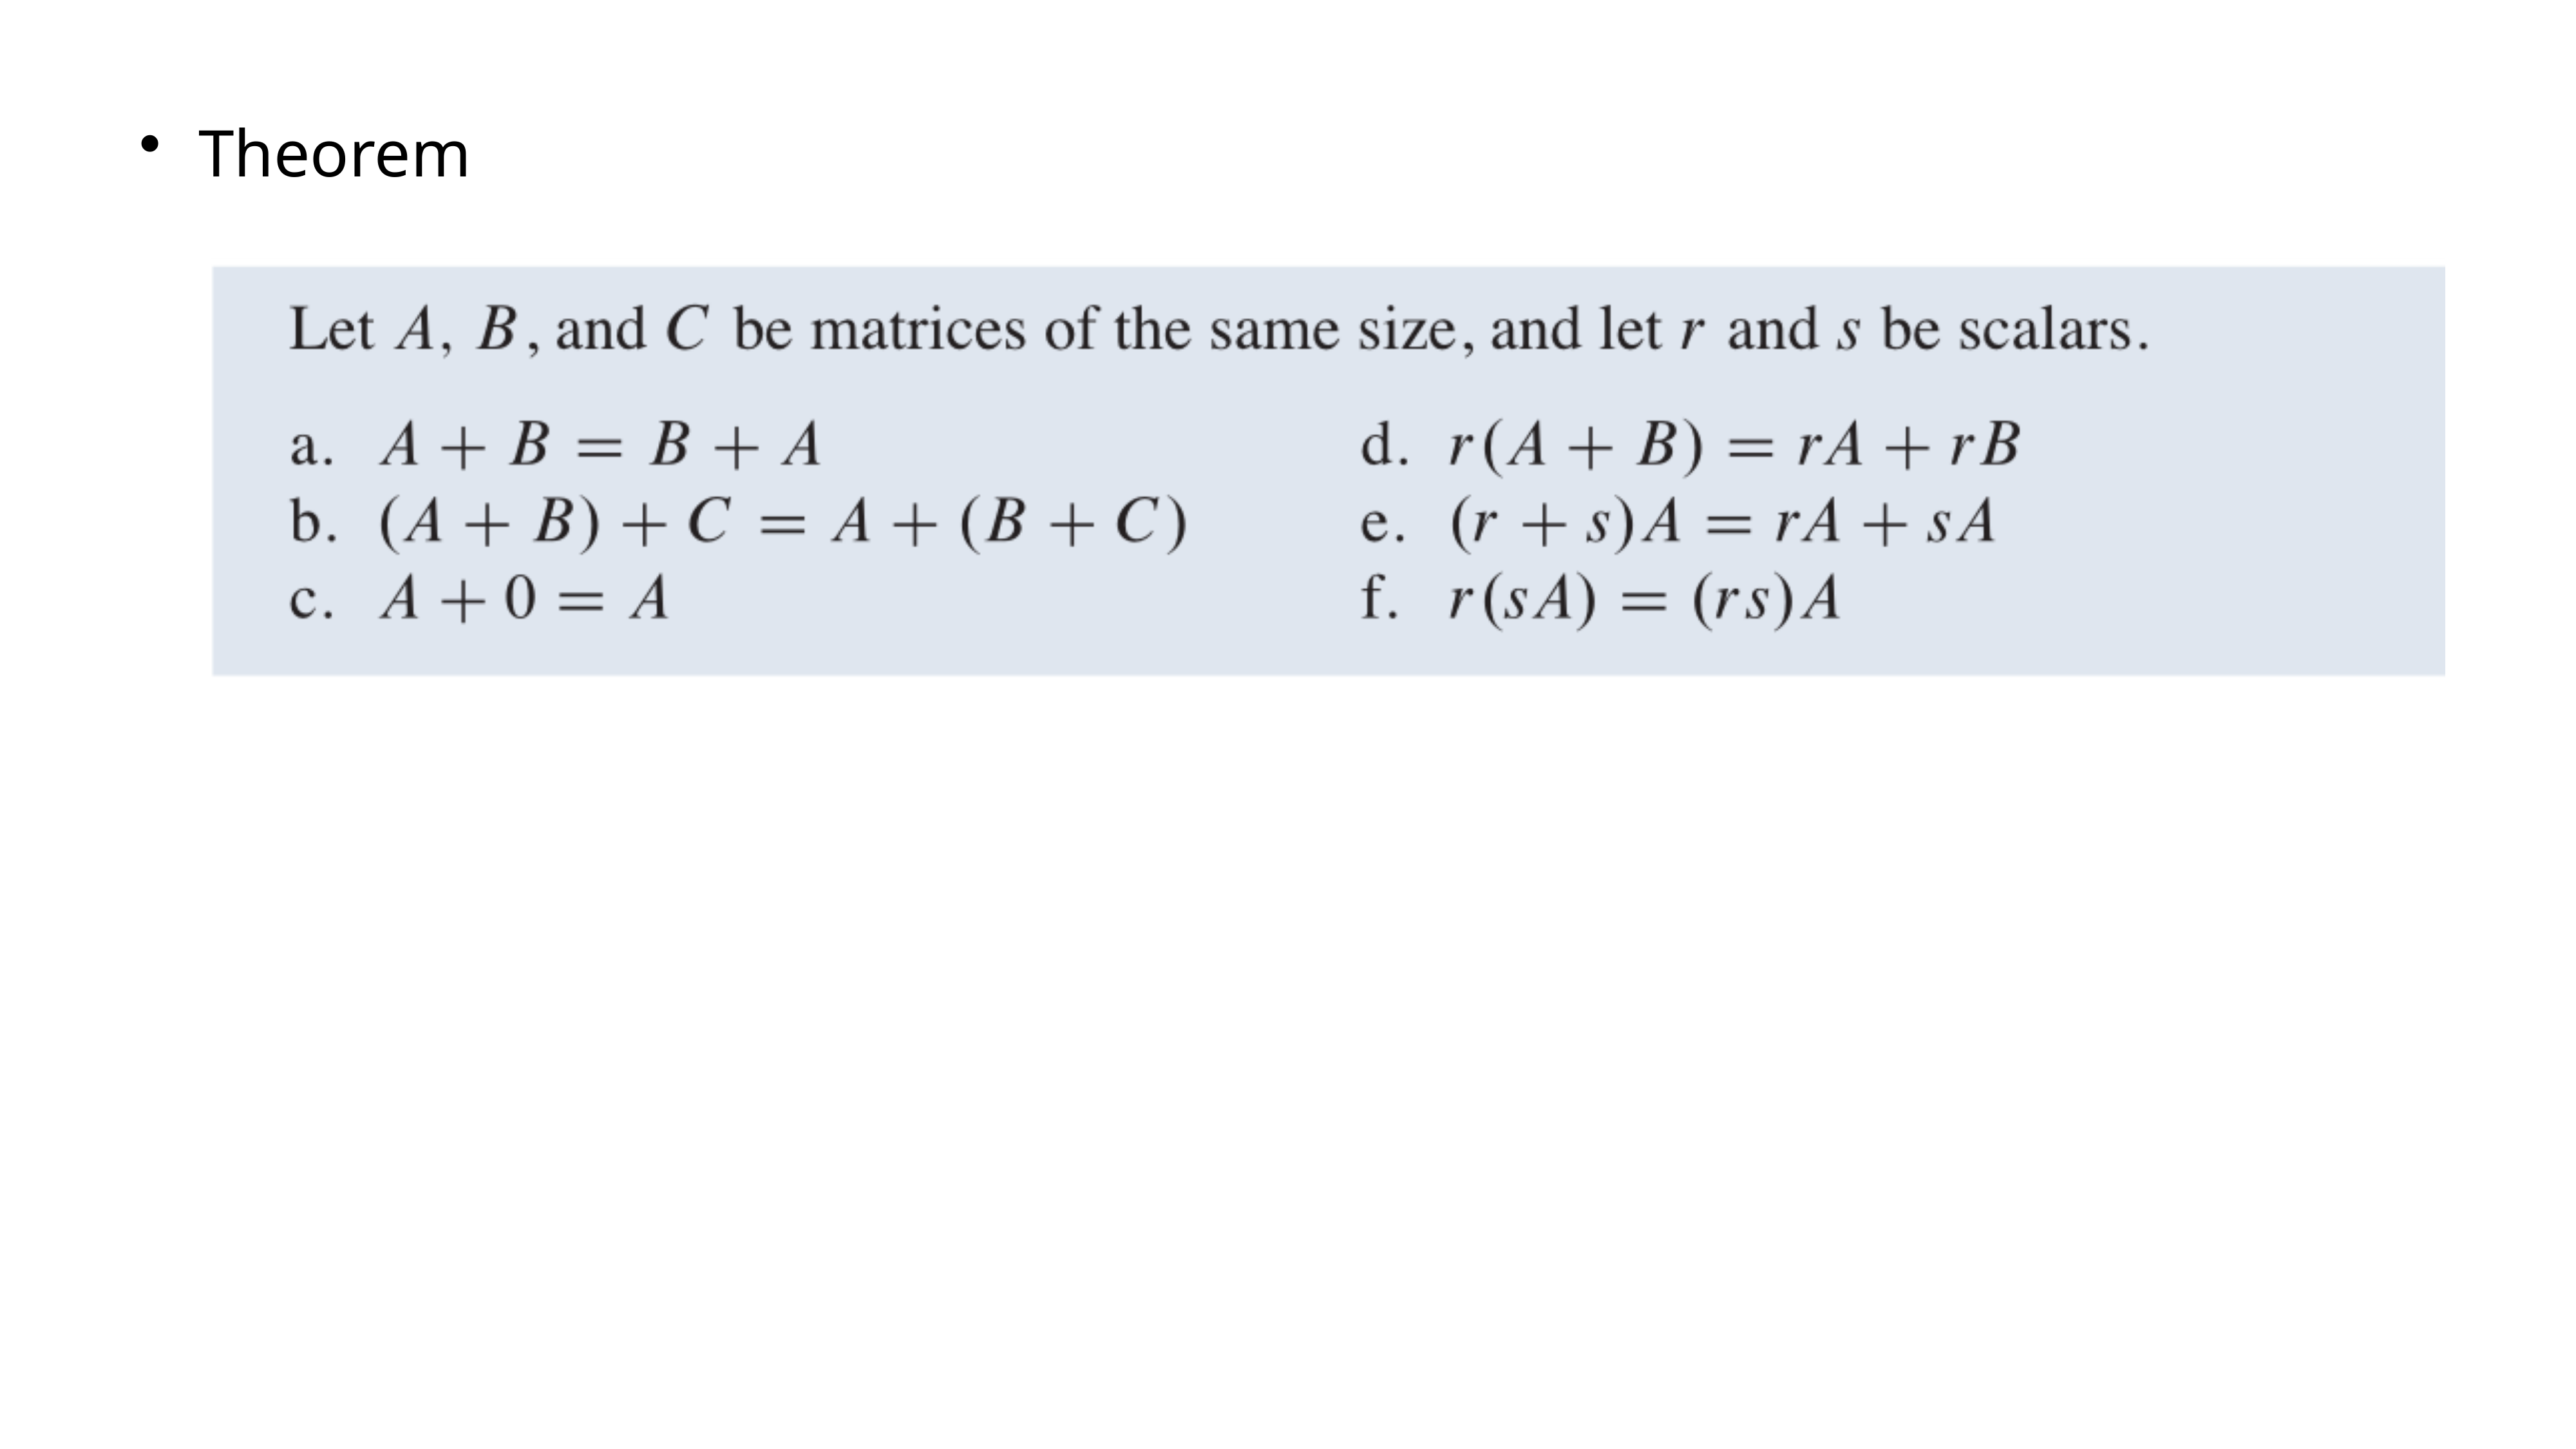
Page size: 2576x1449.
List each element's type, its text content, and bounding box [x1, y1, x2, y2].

list Theorem [133, 106, 2443, 1343]
picture [211, 257, 2445, 687]
